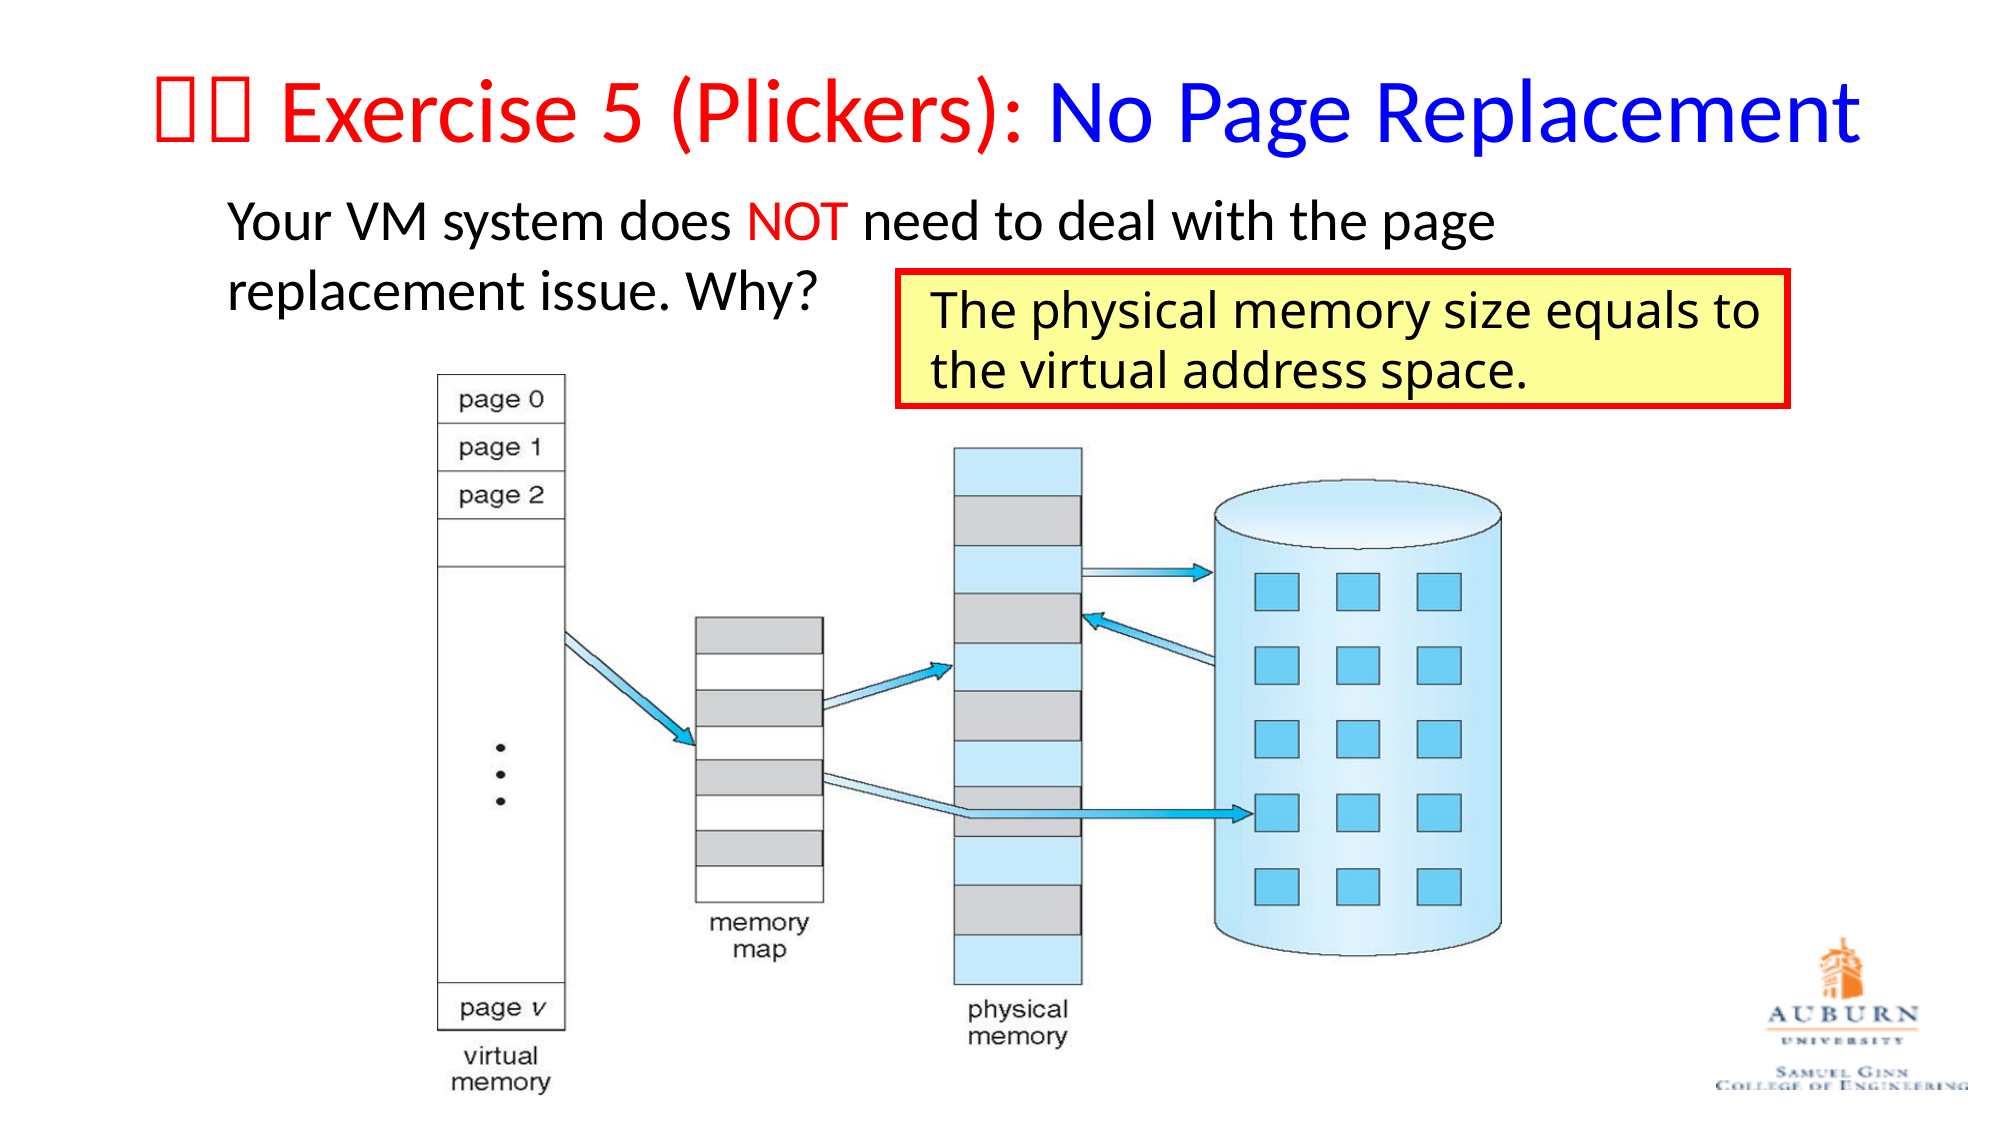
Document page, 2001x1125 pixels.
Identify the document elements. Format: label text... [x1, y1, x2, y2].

list Your VM system does NOT need to deal with the page replacement issue. Why? [212, 174, 1788, 350]
picture [1716, 937, 1968, 1090]
text_box The physical memory size equals to the virtual address space. [897, 271, 1788, 407]
picture [437, 374, 1503, 1096]
title  Exercise 5 (Plickers): No Page Replacement [75, 37, 1938, 175]
